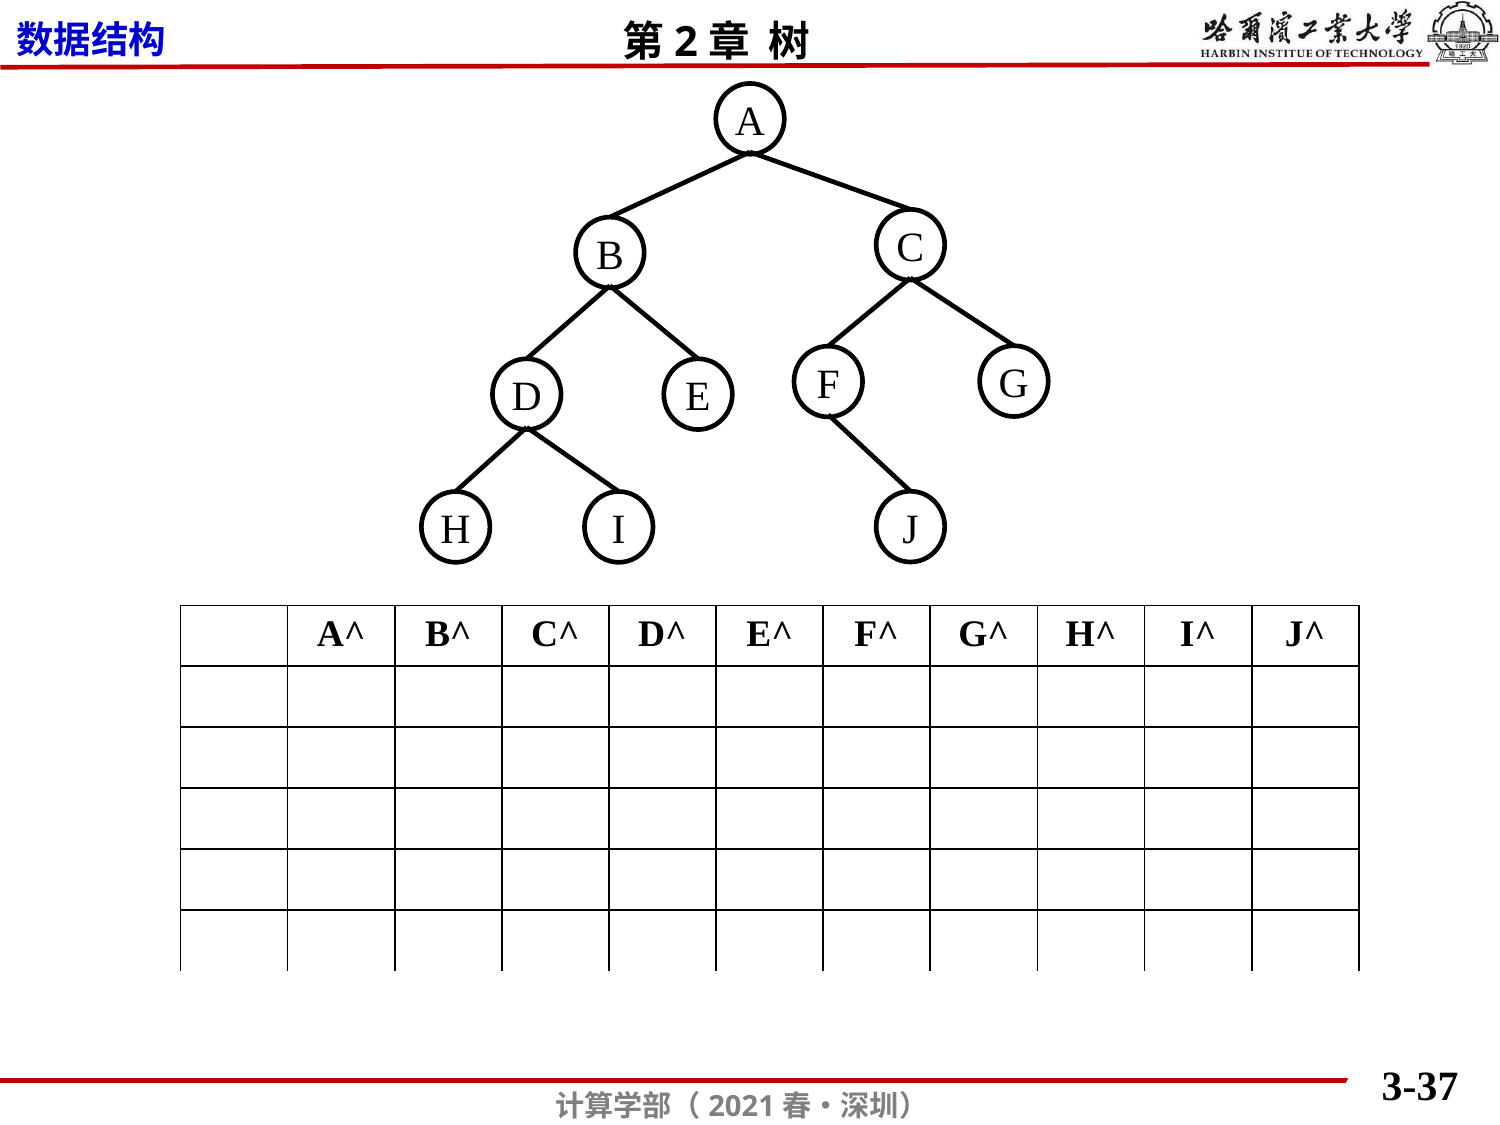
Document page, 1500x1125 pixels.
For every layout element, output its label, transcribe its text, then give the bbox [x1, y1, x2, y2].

table_cell [610, 850, 715, 909]
table_cell [396, 850, 501, 909]
text_box G [979, 345, 1049, 417]
table_cell [1145, 789, 1251, 848]
table_cell [931, 850, 1037, 909]
table_cell [717, 728, 822, 787]
table_cell [1253, 850, 1358, 909]
table_cell [717, 789, 822, 848]
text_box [526, 429, 619, 492]
table_cell [181, 850, 287, 909]
table_header D^ [610, 606, 715, 665]
table_cell [1038, 728, 1144, 787]
table_cell [1253, 667, 1358, 726]
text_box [526, 287, 608, 359]
table_cell [1038, 911, 1144, 971]
table_cell [288, 789, 394, 848]
table_cell [931, 789, 1037, 848]
table_cell [1253, 789, 1358, 848]
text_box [455, 429, 525, 492]
table_cell [931, 728, 1037, 787]
table_header C^ [503, 606, 608, 665]
table_cell [396, 789, 501, 848]
table_header E^ [717, 606, 822, 665]
table_cell [717, 667, 822, 726]
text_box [749, 154, 911, 210]
table_cell [1253, 728, 1358, 787]
table_cell [610, 667, 715, 726]
table_cell [610, 789, 715, 848]
table_cell [931, 667, 1037, 726]
table_cell [824, 789, 929, 848]
table_cell [931, 911, 1037, 971]
table_cell [1038, 667, 1144, 726]
table_cell [1038, 789, 1144, 848]
picture [1198, 1, 1500, 68]
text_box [609, 287, 699, 359]
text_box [827, 280, 908, 347]
table_header H^ [1038, 606, 1144, 665]
table_cell [396, 728, 501, 787]
table_cell [1038, 850, 1144, 909]
table_cell [288, 850, 394, 909]
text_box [910, 280, 1015, 346]
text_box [827, 416, 911, 492]
table_cell [181, 911, 287, 971]
text_box H [421, 492, 490, 563]
table_header F^ [824, 606, 929, 665]
table_header A^ [288, 606, 394, 665]
text_box E [663, 359, 733, 430]
table_cell [824, 850, 929, 909]
table_cell [1145, 728, 1251, 787]
table_cell [610, 911, 715, 971]
table_header I^ [1145, 606, 1251, 665]
table_cell [824, 911, 929, 971]
table_cell [181, 789, 287, 848]
table_cell [503, 667, 608, 726]
table_header [181, 606, 287, 665]
table_cell [503, 728, 608, 787]
table_cell [181, 667, 287, 726]
table_header G^ [931, 606, 1037, 665]
table_cell [1145, 667, 1251, 726]
table_header B^ [396, 606, 501, 665]
table_cell [503, 850, 608, 909]
table_cell [396, 911, 501, 971]
table_cell [1145, 911, 1251, 971]
table_cell [288, 911, 394, 971]
text_box I [584, 491, 654, 563]
table_cell [288, 728, 394, 787]
text_box J [876, 491, 945, 563]
table_cell [1253, 911, 1358, 971]
table_cell [824, 667, 929, 726]
text_box B [575, 217, 645, 286]
text_box A [715, 83, 785, 152]
text_box D [492, 359, 562, 428]
table_cell [503, 789, 608, 848]
table_header J^ [1253, 606, 1358, 665]
table_cell [1145, 850, 1251, 909]
table_cell [288, 667, 394, 726]
table_cell [717, 911, 822, 971]
text_box C [876, 209, 945, 278]
table_cell [503, 911, 608, 971]
text_box F [793, 346, 863, 417]
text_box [609, 154, 749, 218]
table_cell [824, 728, 929, 787]
table_cell [717, 850, 822, 909]
table_cell [181, 728, 287, 787]
table_cell [396, 667, 501, 726]
table_cell [610, 728, 715, 787]
